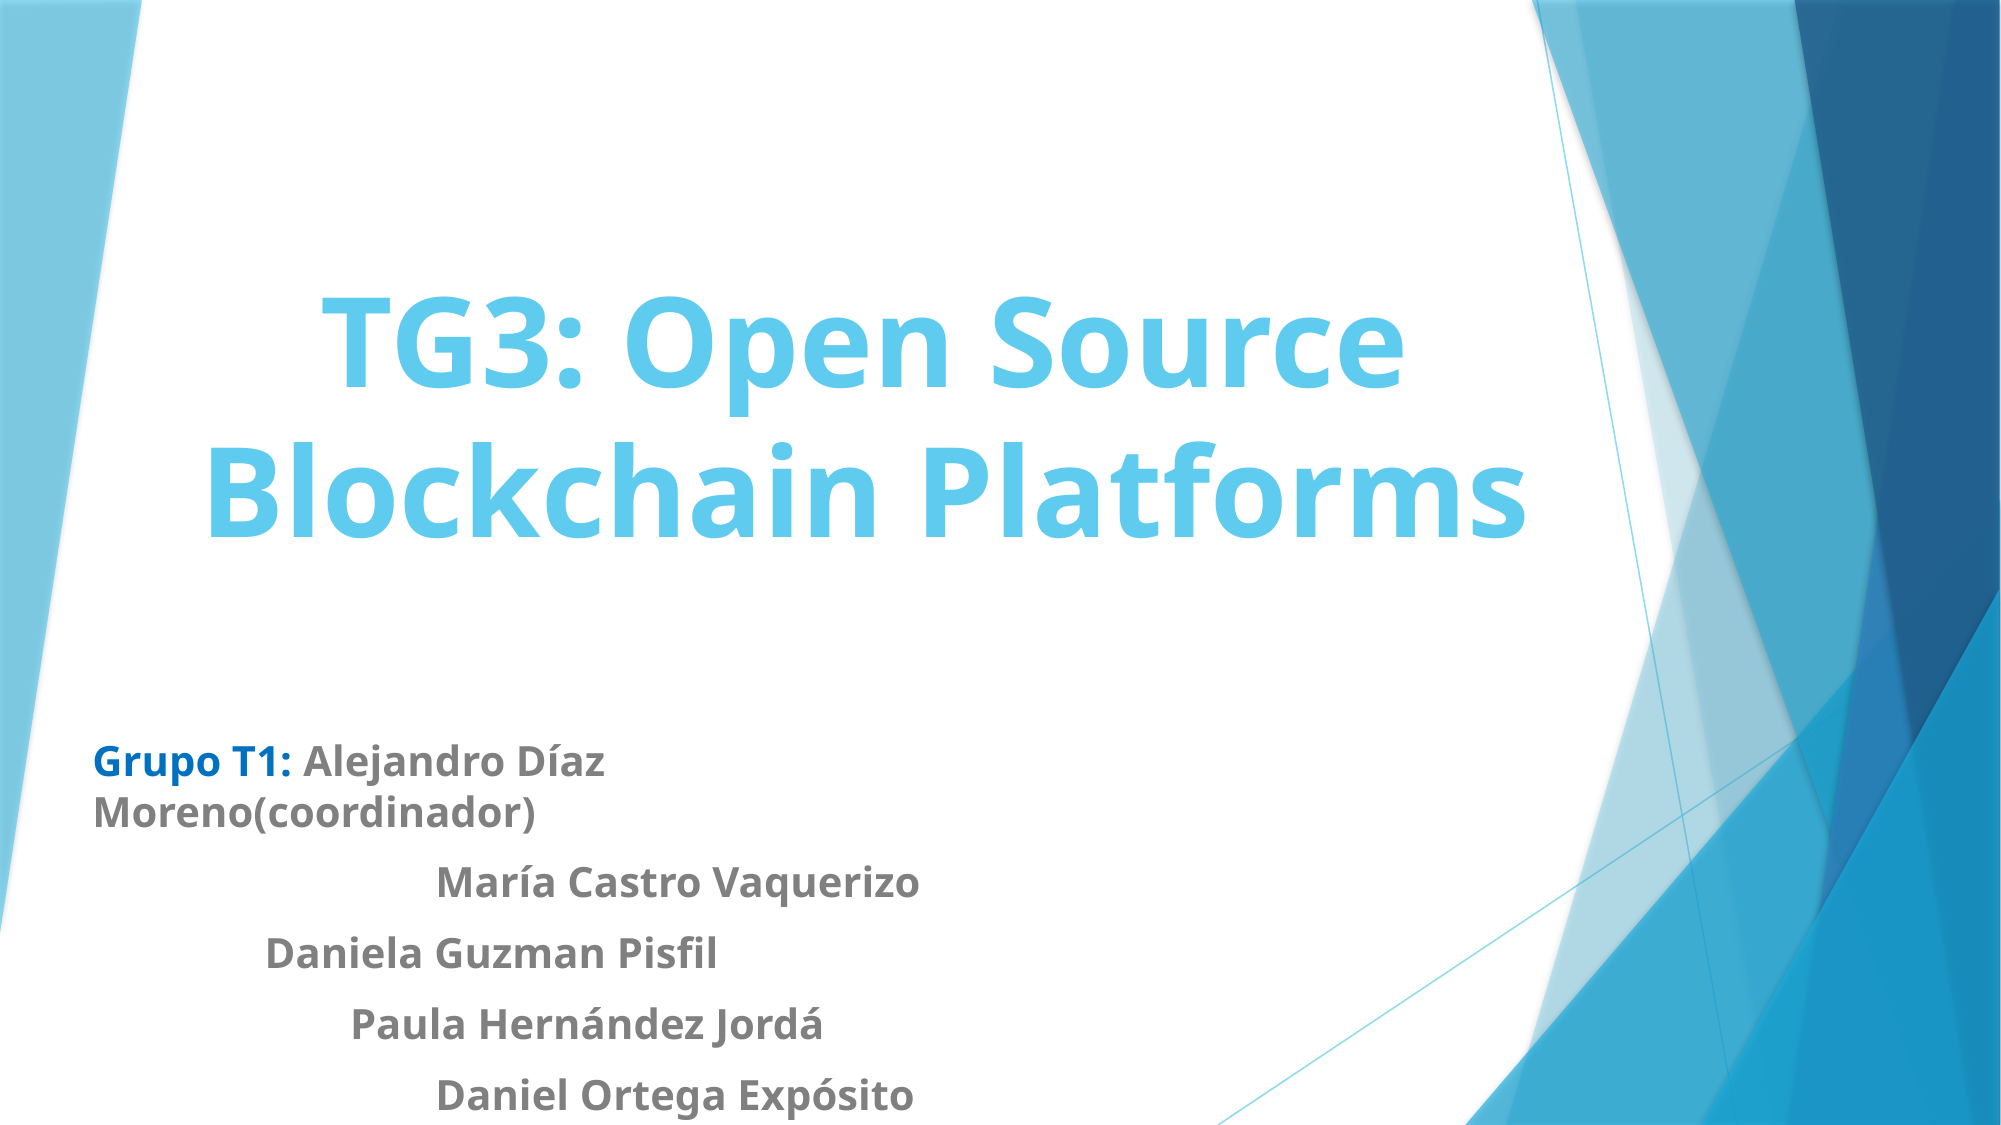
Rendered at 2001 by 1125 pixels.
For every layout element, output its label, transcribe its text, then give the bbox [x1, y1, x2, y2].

title TG3: Open Source Blockchain Platforms [173, 299, 1557, 570]
subtitle Grupo T1: Alejandro Díaz Moreno(coordinador) María Castro Vaquerizo Daniela Guzman Pisfil Paula Hernández Jordá Daniel Ortega Expósito [77, 727, 1035, 1125]
